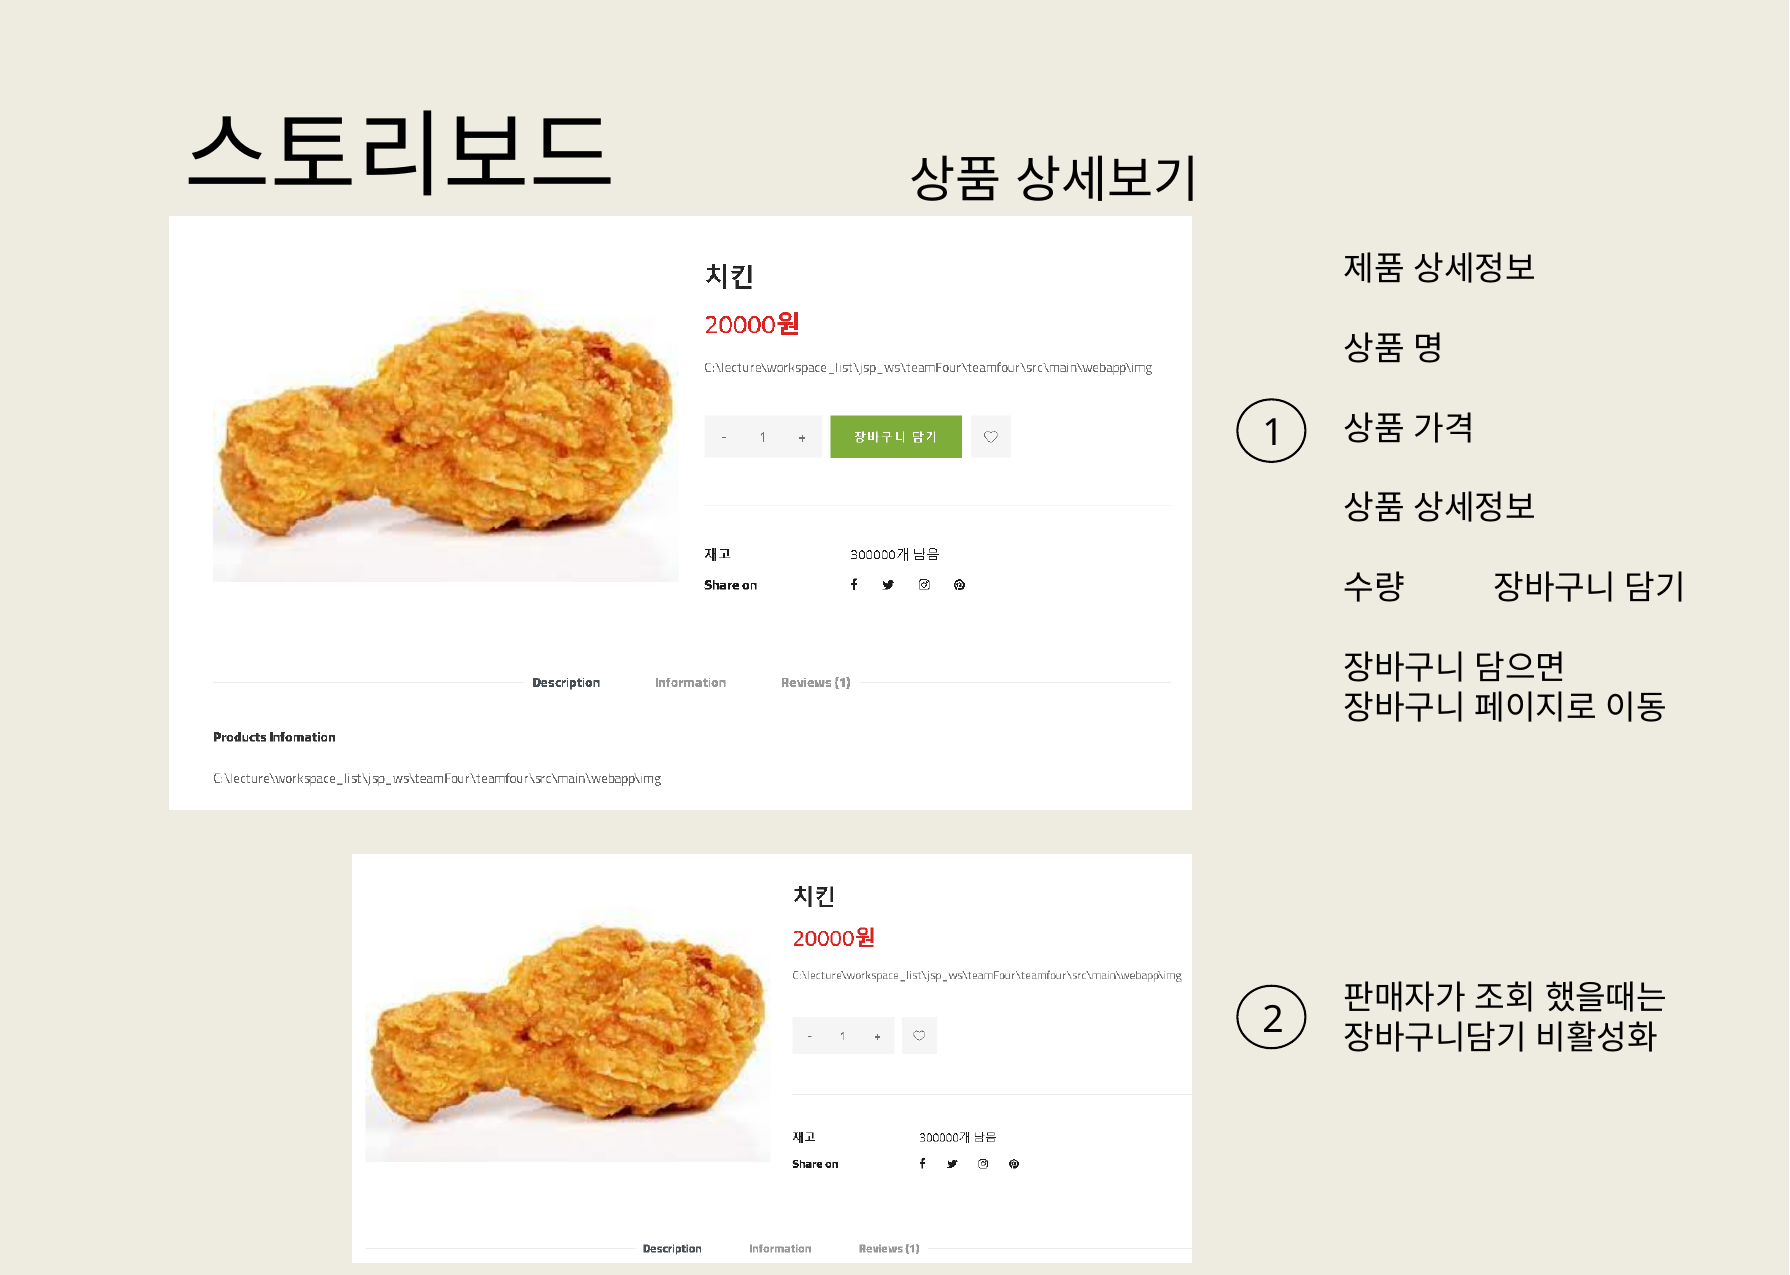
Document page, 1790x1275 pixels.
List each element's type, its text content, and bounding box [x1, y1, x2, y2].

text_box 1 [1237, 399, 1306, 462]
text_box 2 [1237, 985, 1306, 1049]
text_box 상품 상세보기 [894, 140, 1306, 216]
text_box 판매자가 조회 했을때는 장바구니담기 비활성화 [1328, 969, 1774, 1064]
picture [352, 854, 1192, 1264]
text_box 스토리보드 [169, 87, 778, 215]
picture [169, 215, 1192, 810]
text_box 제품 상세정보 상품 명 상품 가격 상품 상세정보 수량 장바구니 담기 장바구니 담으면 장바구니 페이지로 이동 [1328, 239, 1774, 774]
